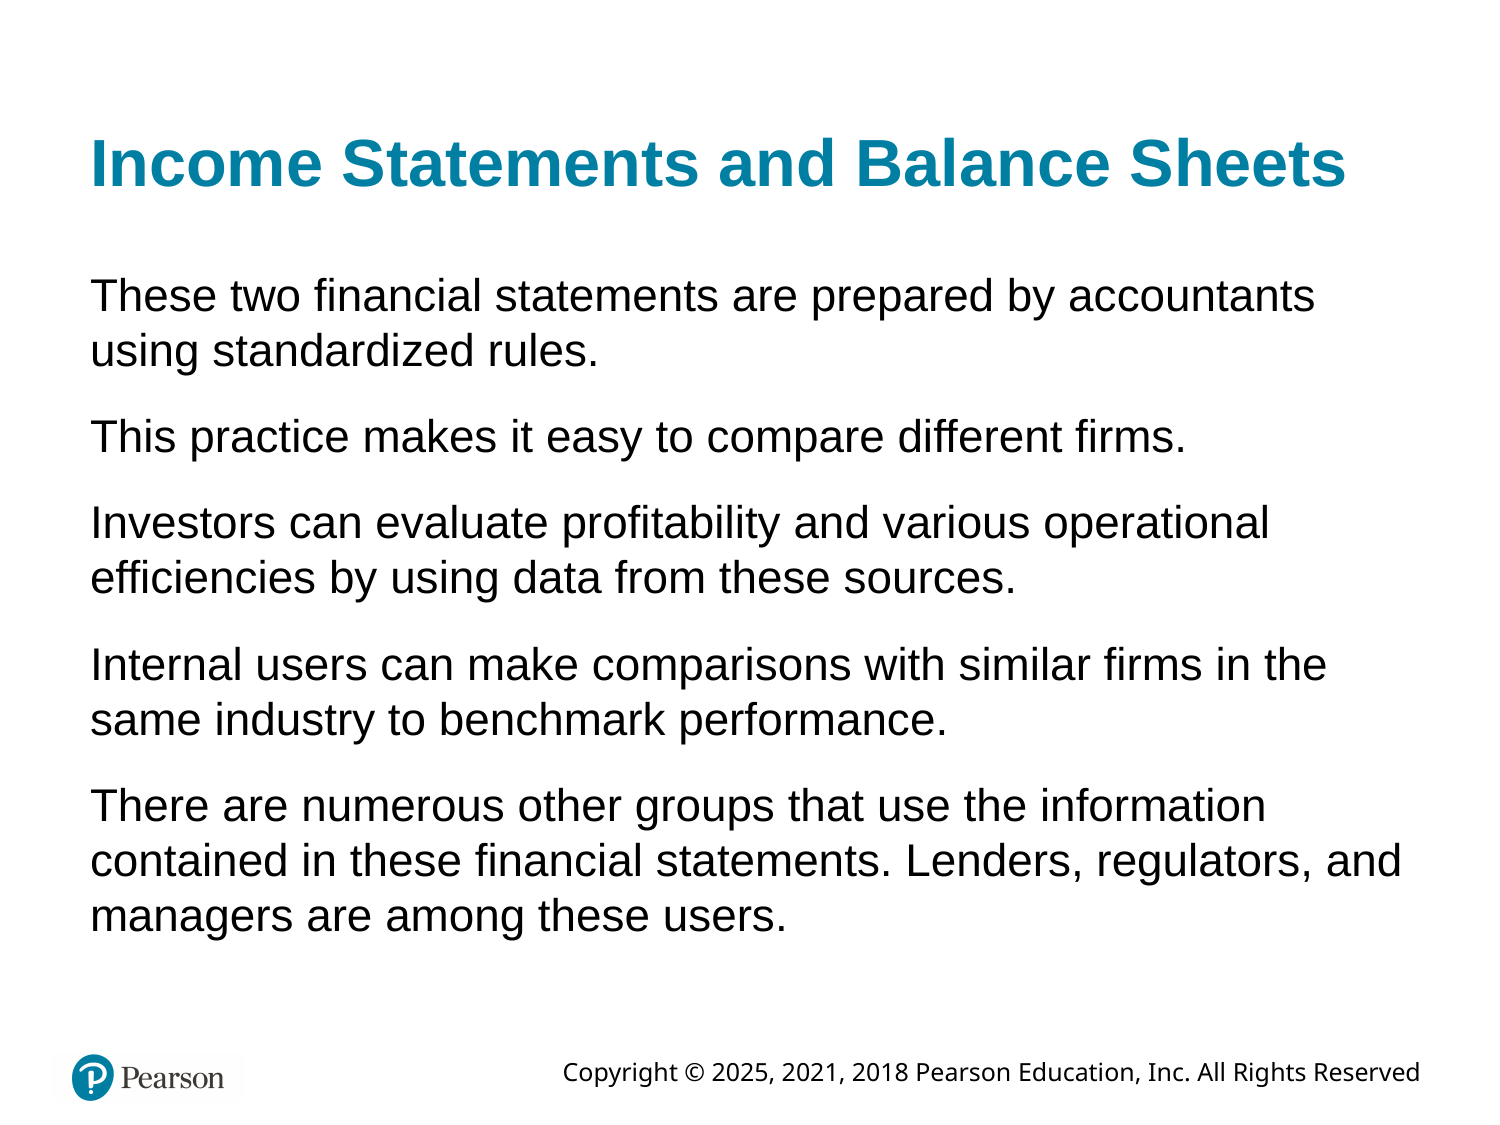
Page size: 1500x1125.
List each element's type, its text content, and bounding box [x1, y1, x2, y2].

picture [51, 1053, 245, 1102]
list These two financial statements are prepared by accountants using standardized rules. This practice makes it easy to compare different firms. Investors can evaluate profitability and various operational efficiencies by using data from these sources. Internal users can make comparisons with similar firms in the same industry to benchmark performance. There are numerous other groups that use the information contained in these financial statements. Lenders, regulators, and managers are among these users. [75, 250, 1426, 958]
title Income Statements and Balance Sheets [75, 35, 1425, 216]
